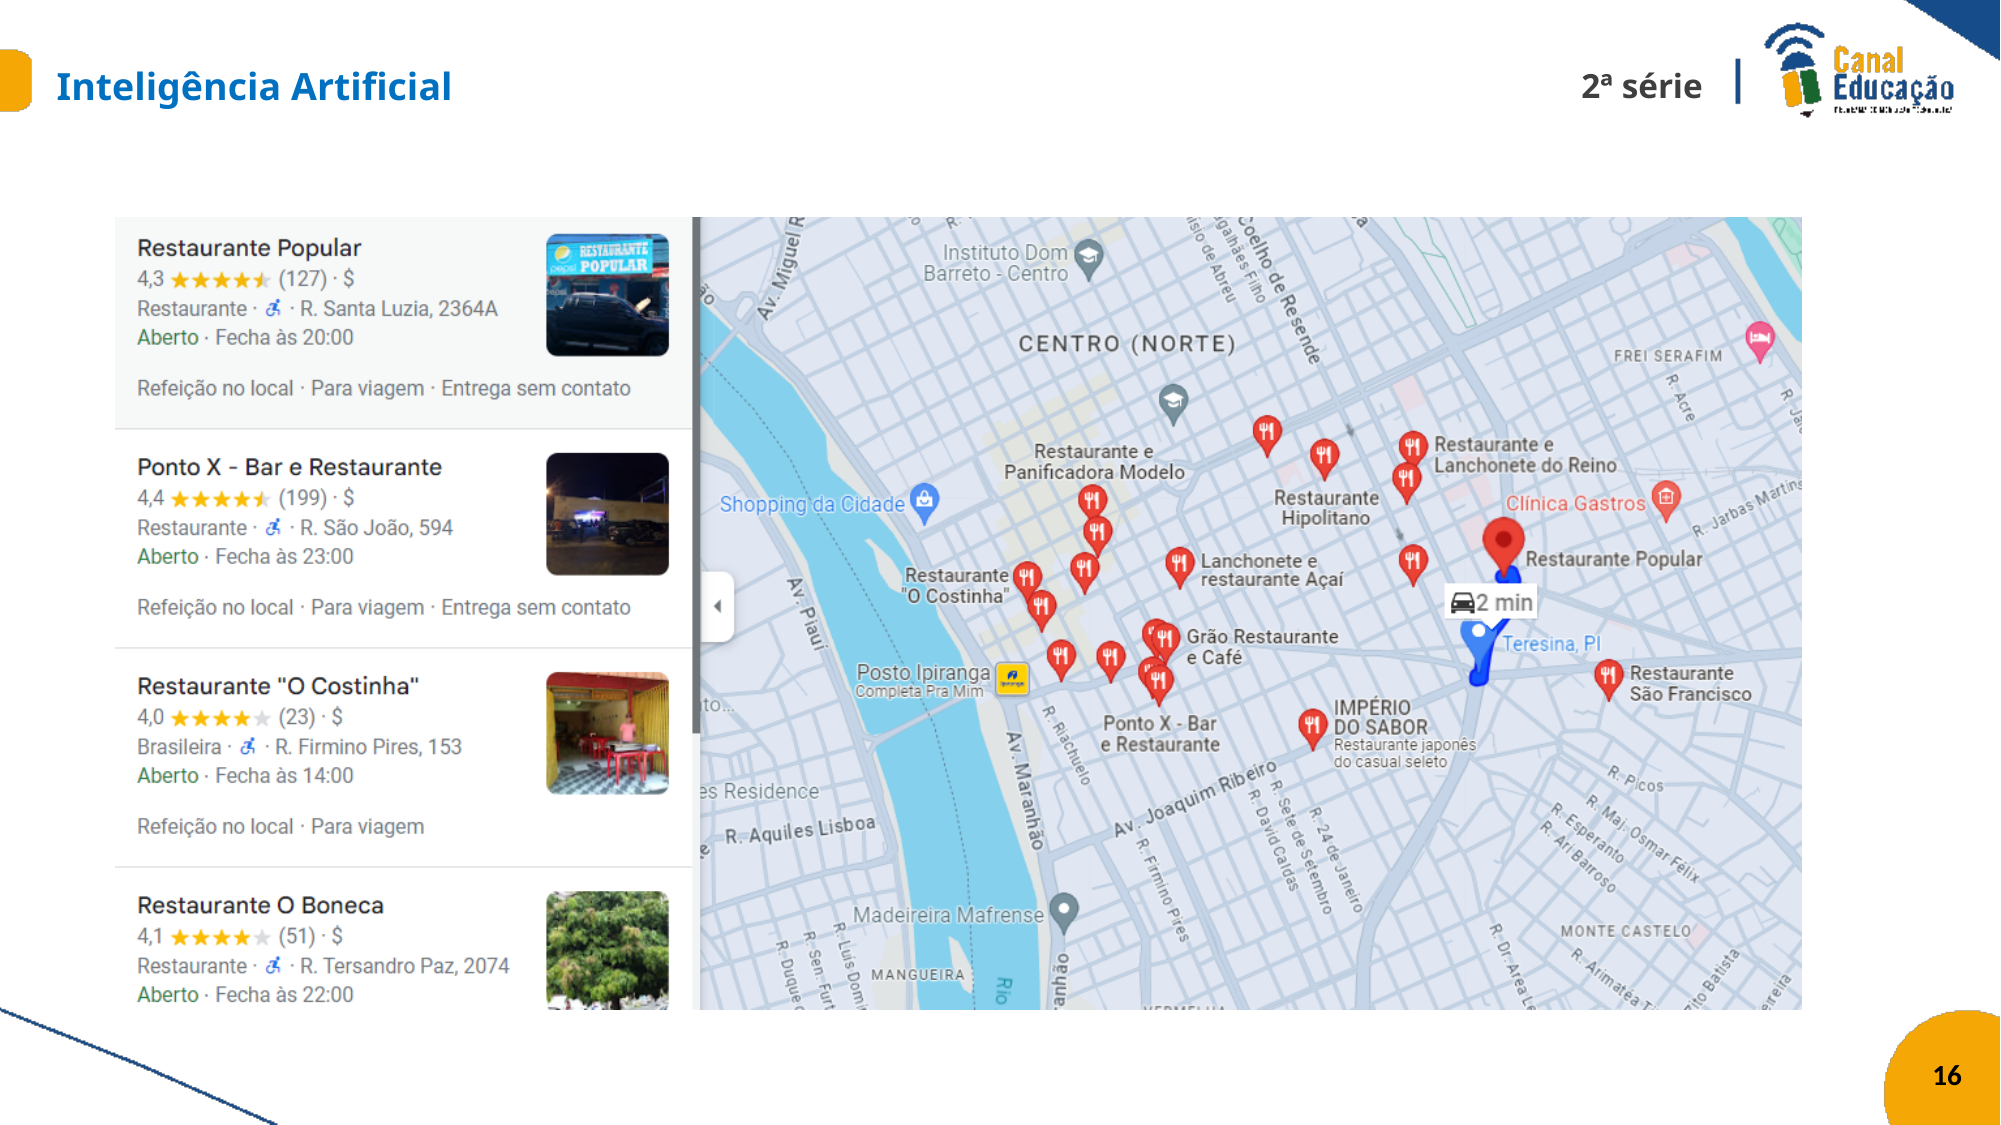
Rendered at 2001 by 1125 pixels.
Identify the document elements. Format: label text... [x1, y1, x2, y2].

slide_number 16 [1892, 1048, 2000, 1109]
picture [0, 0, 2000, 1125]
